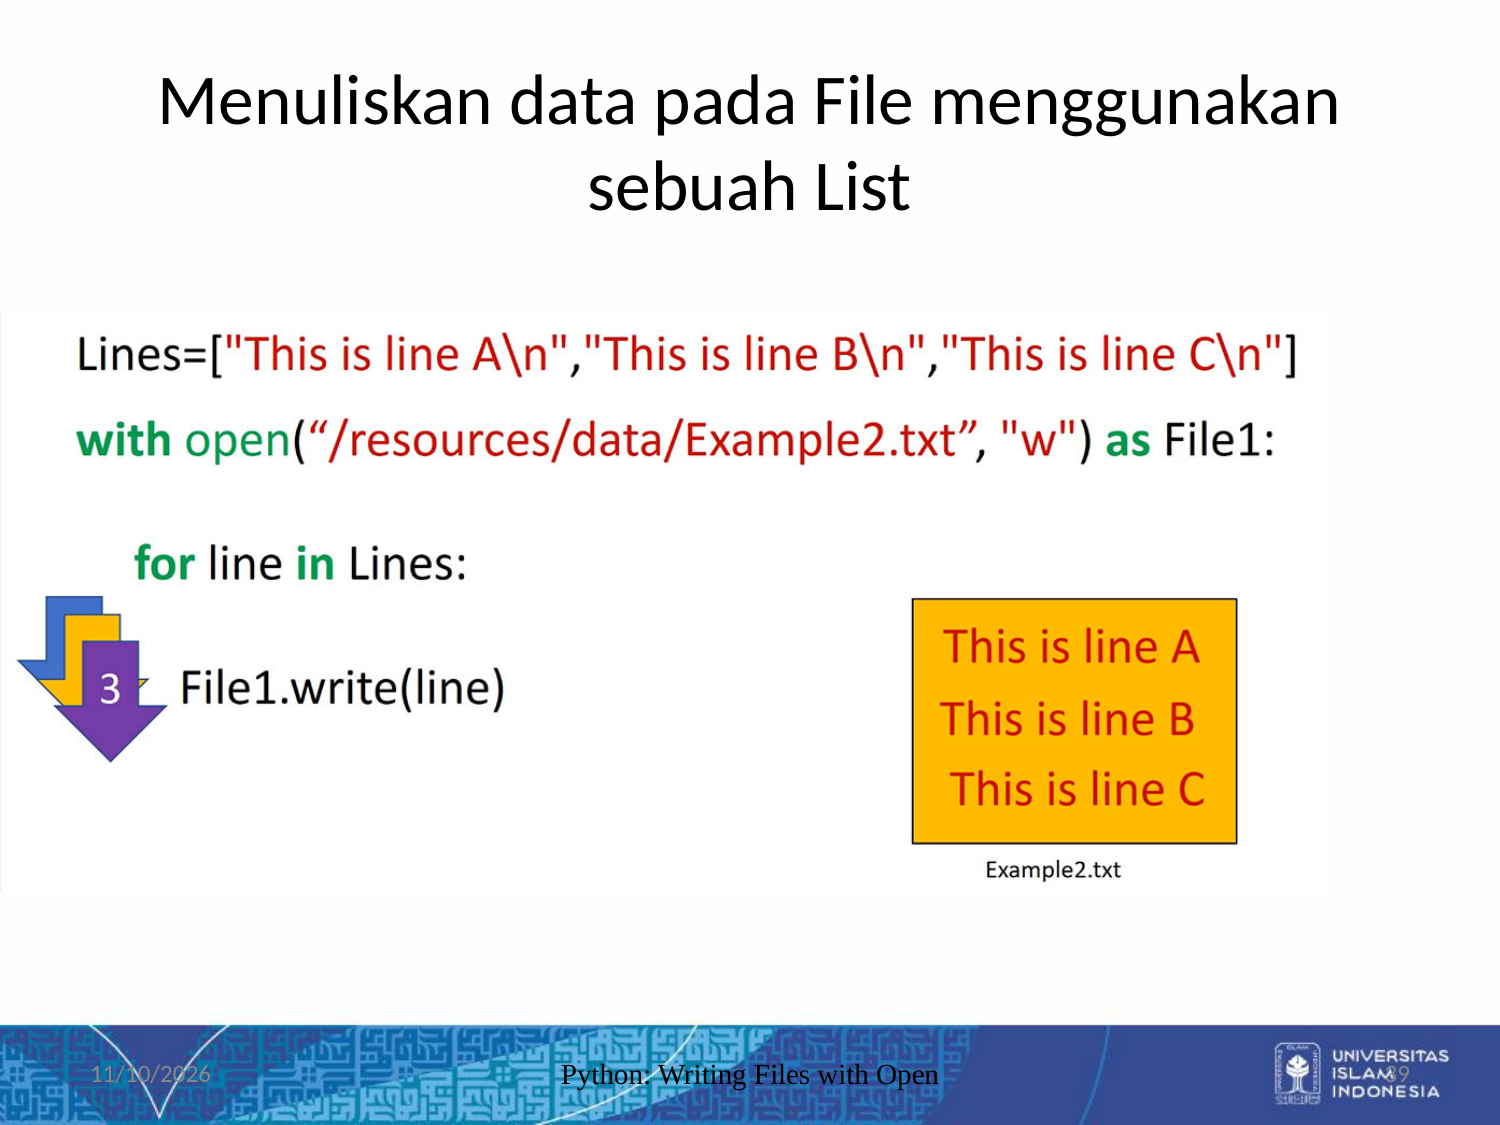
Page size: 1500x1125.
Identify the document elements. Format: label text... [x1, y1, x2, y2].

footer Python: Writing Files with Open [512, 1042, 988, 1103]
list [0, 312, 1330, 891]
picture [0, 0, 1500, 1125]
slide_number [75, 1042, 425, 1103]
slide_number 39 [1074, 1042, 1425, 1103]
title Menuliskan data pada File menggunakan sebuah List [75, 45, 1425, 233]
